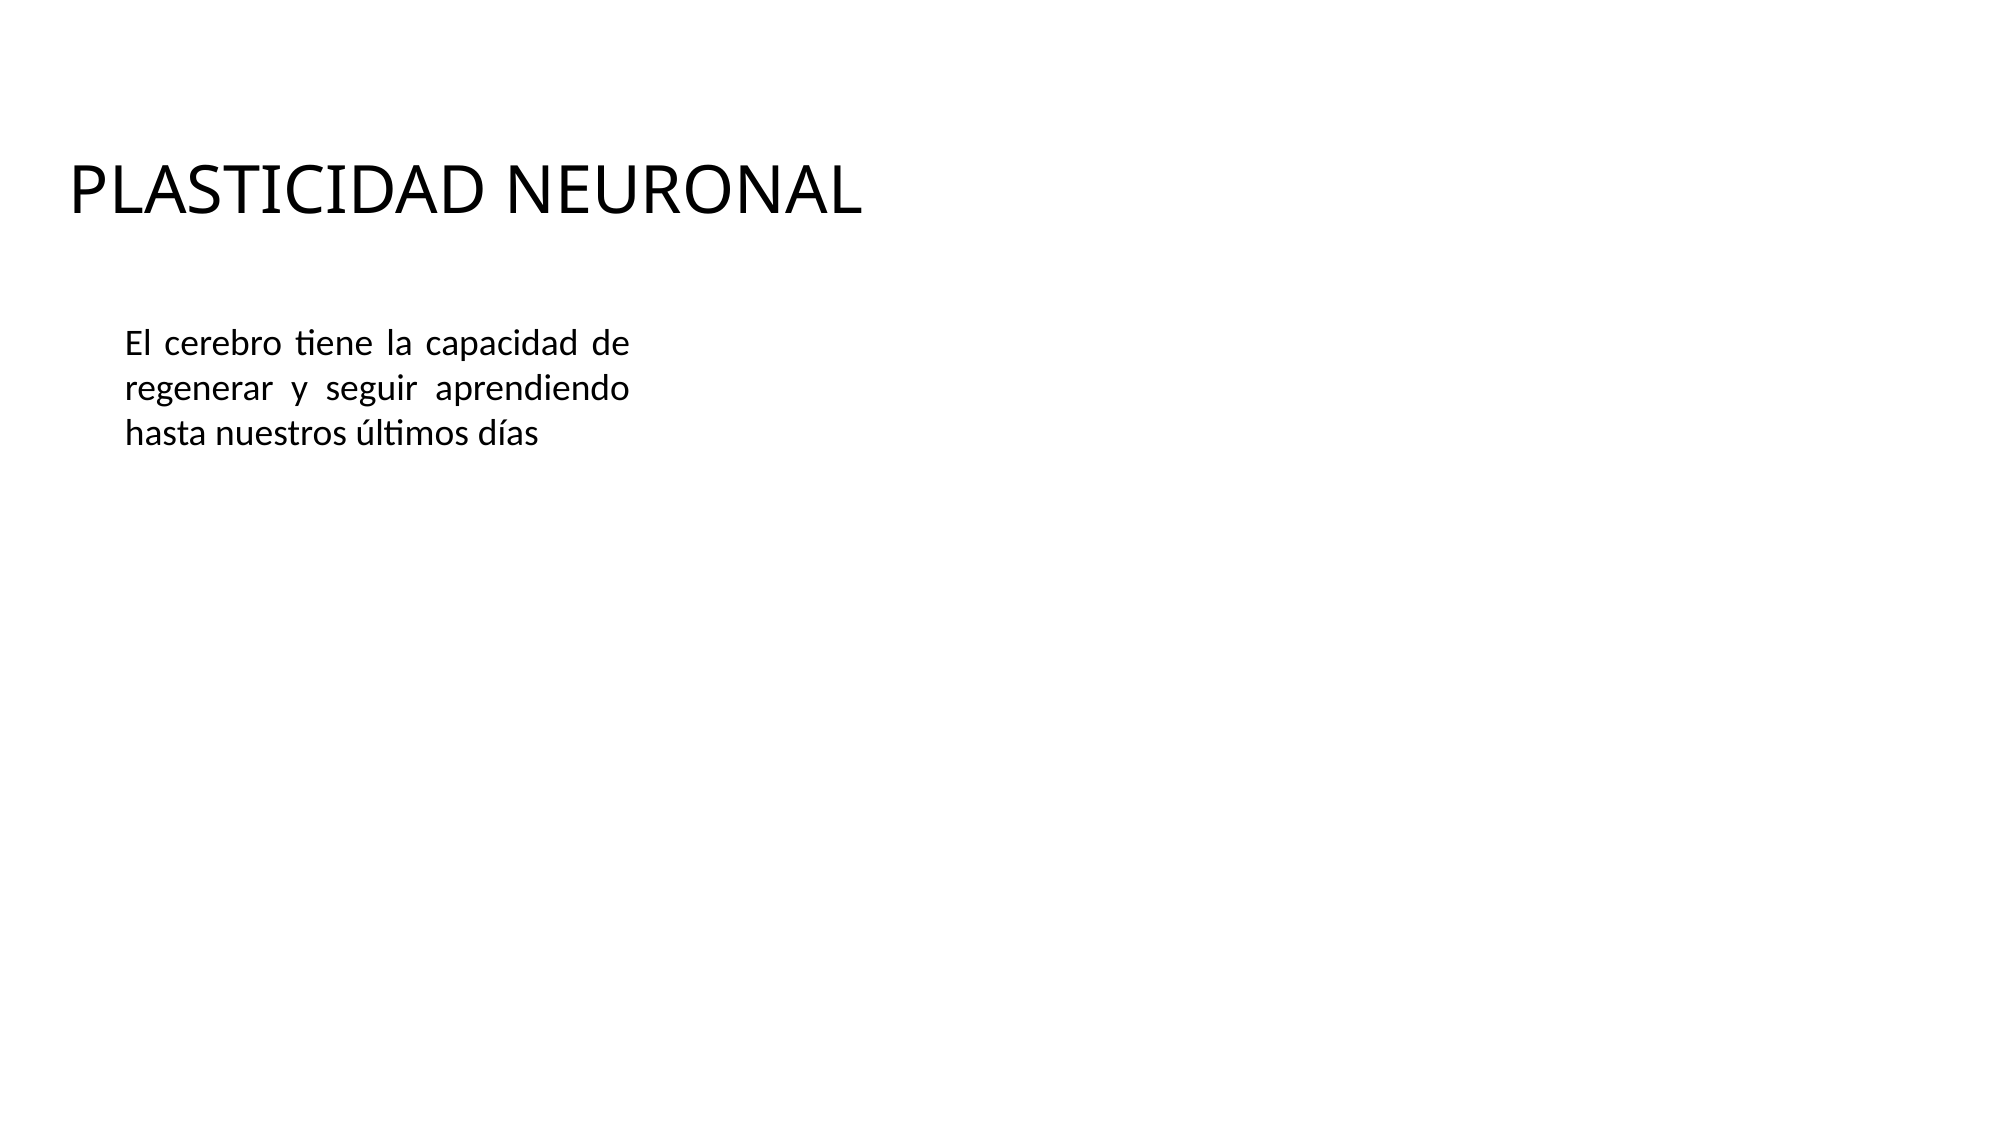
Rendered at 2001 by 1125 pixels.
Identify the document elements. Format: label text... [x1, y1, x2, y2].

text_box El cerebro tiene la capacidad de regenerar y seguir aprendiendo hasta nuestros últimos días [109, 310, 646, 461]
text_box PLASTICIDAD NEURONAL [53, 139, 879, 235]
